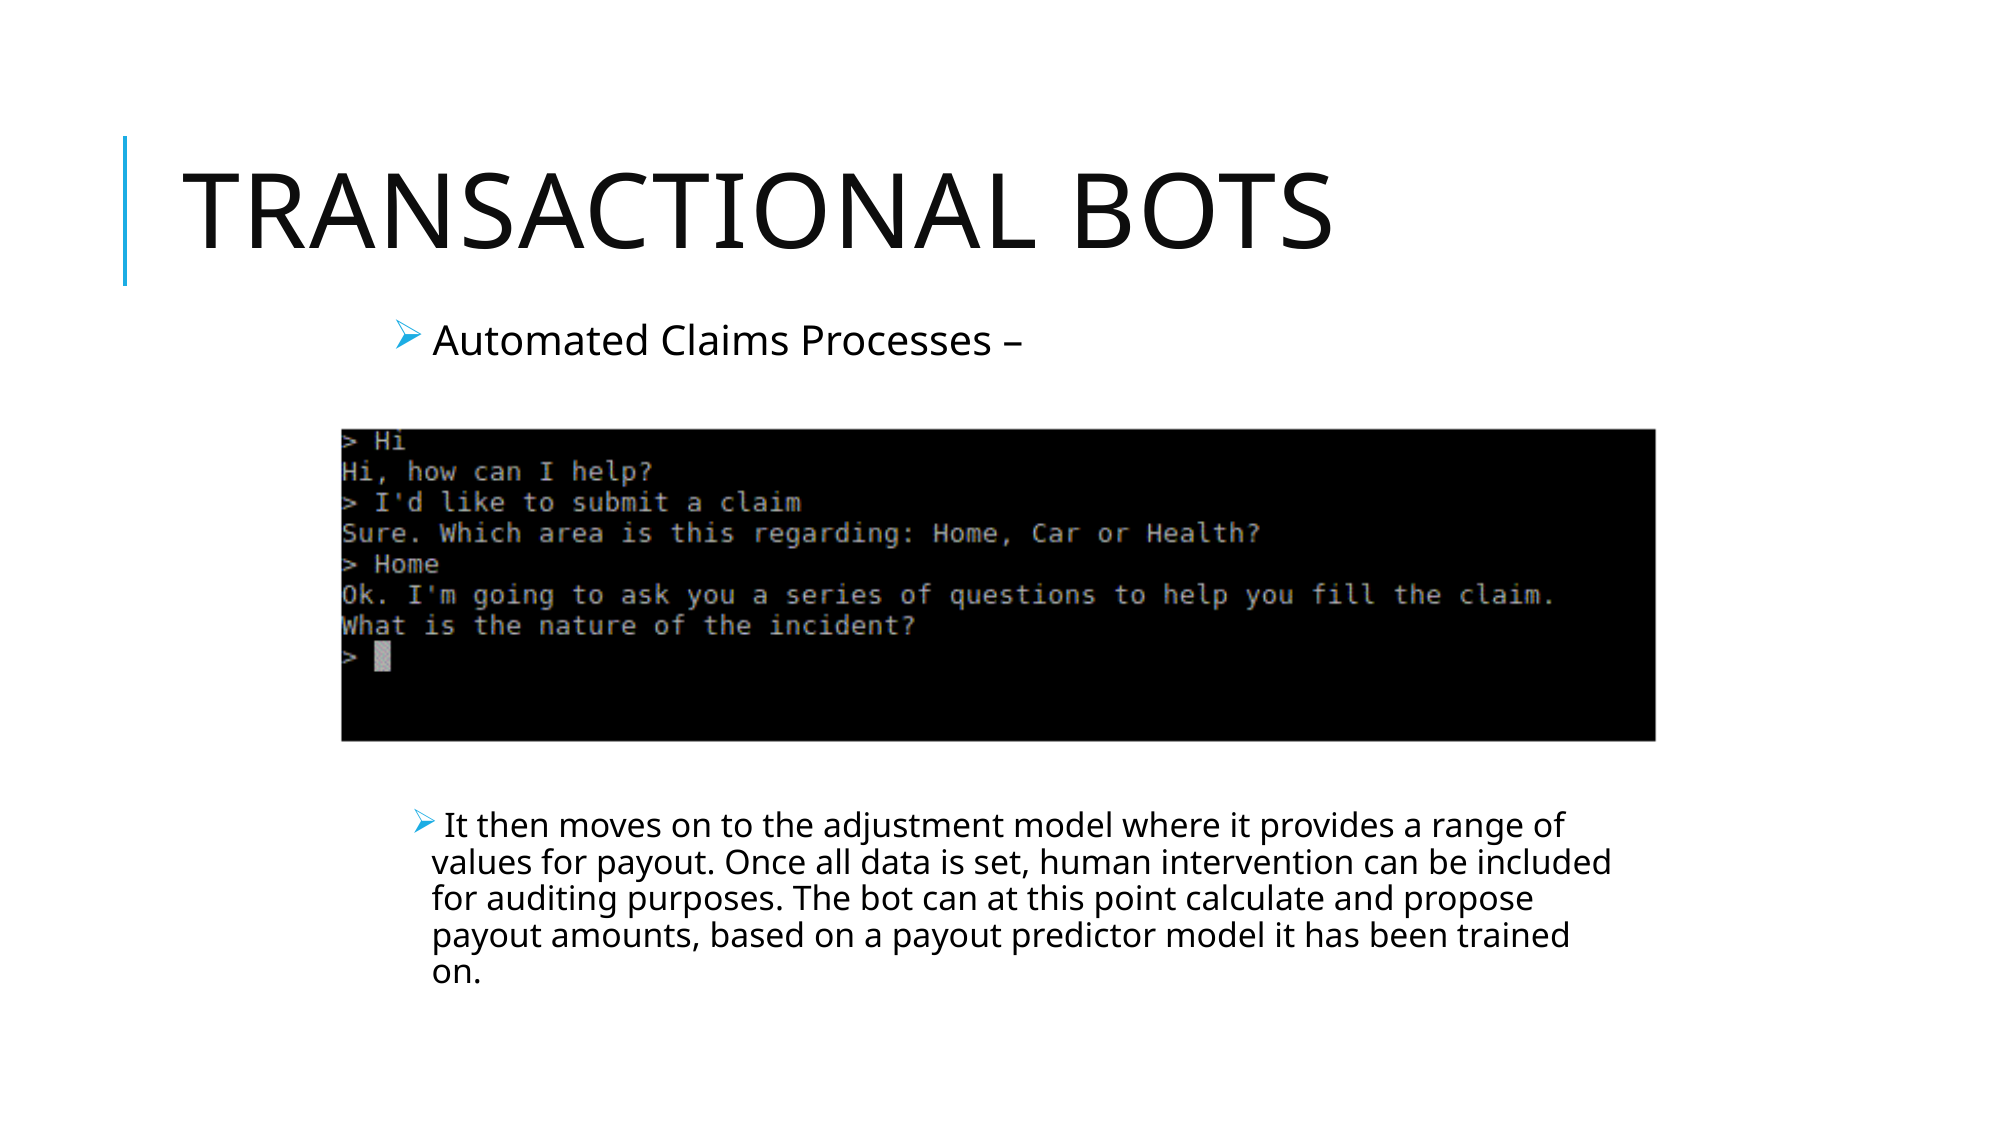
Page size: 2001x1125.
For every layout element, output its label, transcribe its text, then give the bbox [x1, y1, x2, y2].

list Automated Claims Processes – Walks the customer through the process, step by step, in a conversational format. It asks for videos or photos of the damage and uploads them to the database. It takes in all the information required for the processing of the claim. The bot can then run the application through a fraud detection method, looking for anomalies and non-compliant data. It then moves on to the adjustment model where it provides a range of values for payout. Once all data is set, human intervention can be included for auditing purposes. The bot can at this point calculate and propose payout amounts, based on a payout predictor model it has been trained on. [384, 759, 1623, 1000]
title Transactional Bots [168, 96, 1763, 342]
picture [313, 399, 1694, 751]
list Automated Claims Processes – Walks the customer through the process, step by step, in a conversational format. It asks for videos or photos of the damage and uploads them to the database. It takes in all the information required for the processing of the claim. The bot can then run the application through a fraud detection method, looking for anomalies and non-compliant data. It then moves on to the adjustment model where it provides a range of values for payout. Once all data is set, human intervention can be included for auditing purposes. The bot can at this point calculate and propose payout amounts, based on a payout predictor model it has been trained on. [384, 312, 1623, 394]
